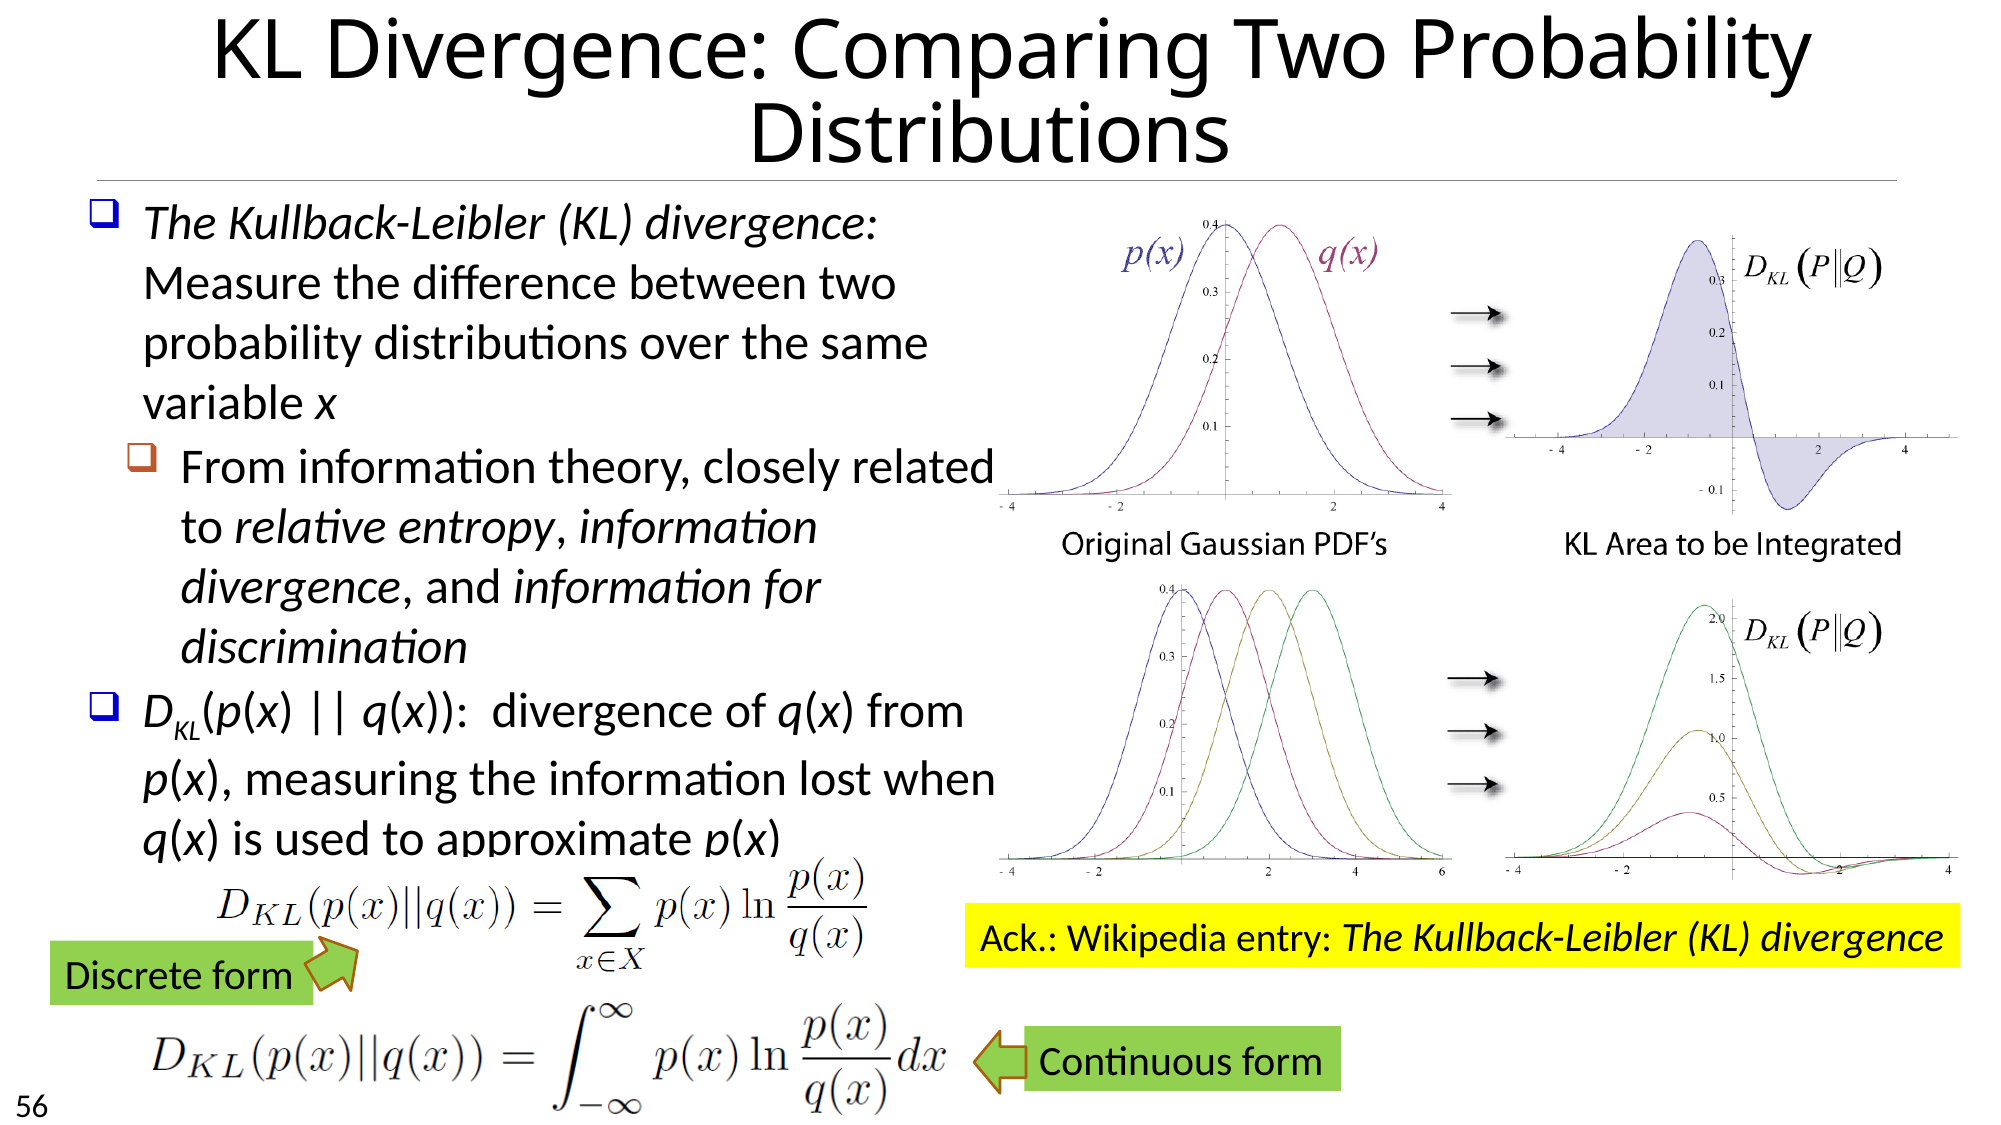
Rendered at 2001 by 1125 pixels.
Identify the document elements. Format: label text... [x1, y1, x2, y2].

picture [152, 1001, 948, 1118]
text_box Continuous form [1024, 1026, 1342, 1091]
text_box Discrete form [50, 940, 314, 1006]
picture [980, 191, 1961, 905]
text_box Ack.: Wikipedia entry: The Kullback-Leibler (KL) divergence [965, 902, 1961, 968]
picture [216, 856, 868, 974]
text_box [972, 1029, 1028, 1095]
text_box [313, 982, 338, 992]
title KL Divergence: Comparing Two Probability Distributions [0, 0, 2000, 188]
list The Kullback-Leibler (KL) divergence: Measure the difference between two probability distributions over the same variable x From information theory, closely related to relative entropy, information divergence, and information for discrimination DKL(p(x) || q(x)): divergence of q(x) from p(x), measuring the information lost when q(x) is used to approximate p(x) [71, 181, 1013, 1070]
text_box [344, 982, 354, 993]
